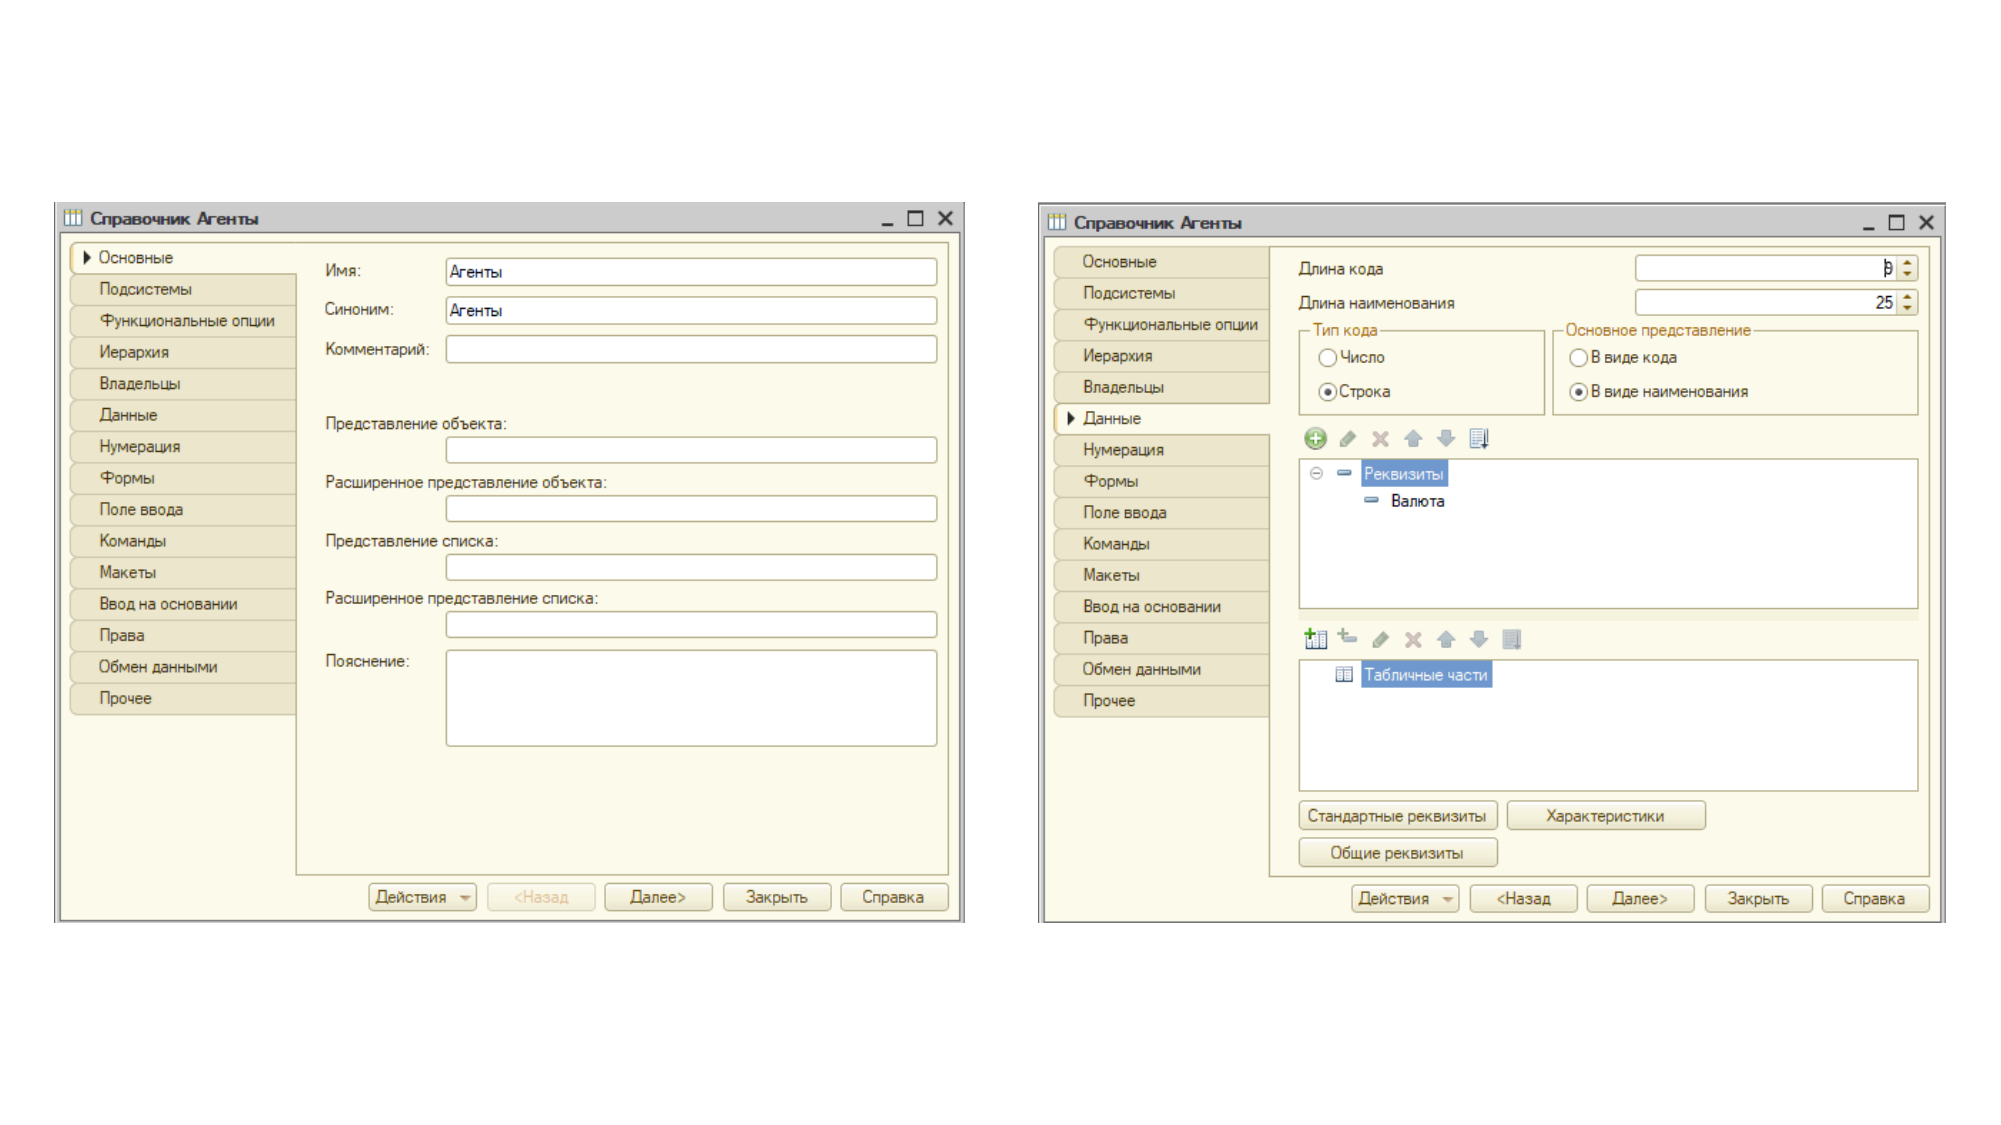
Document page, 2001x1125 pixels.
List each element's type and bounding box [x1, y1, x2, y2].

picture [54, 202, 965, 923]
picture [1038, 202, 1946, 923]
